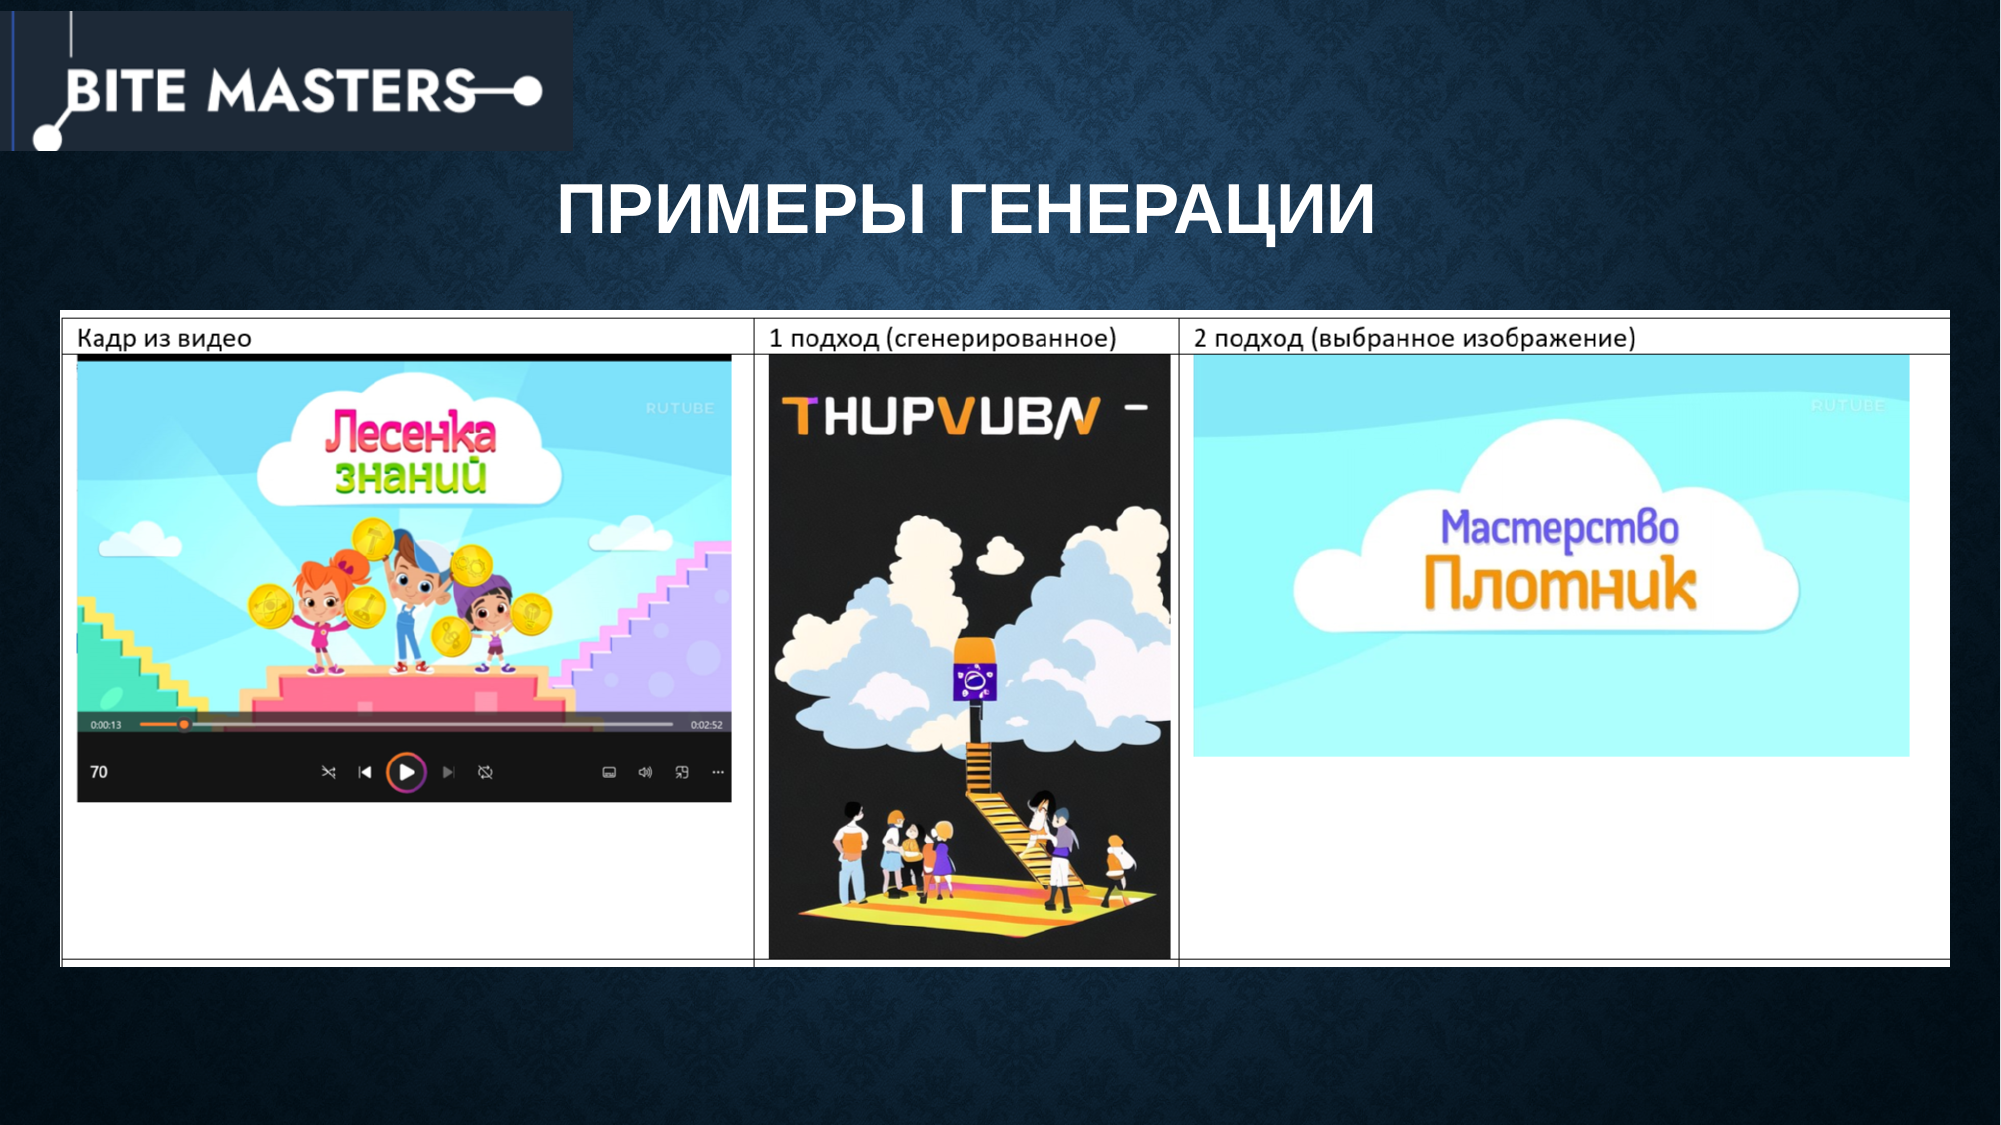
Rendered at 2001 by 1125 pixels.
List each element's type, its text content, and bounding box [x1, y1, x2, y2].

picture [59, 310, 1950, 967]
picture [0, 10, 573, 151]
title Примеры генерации [118, 101, 1817, 310]
